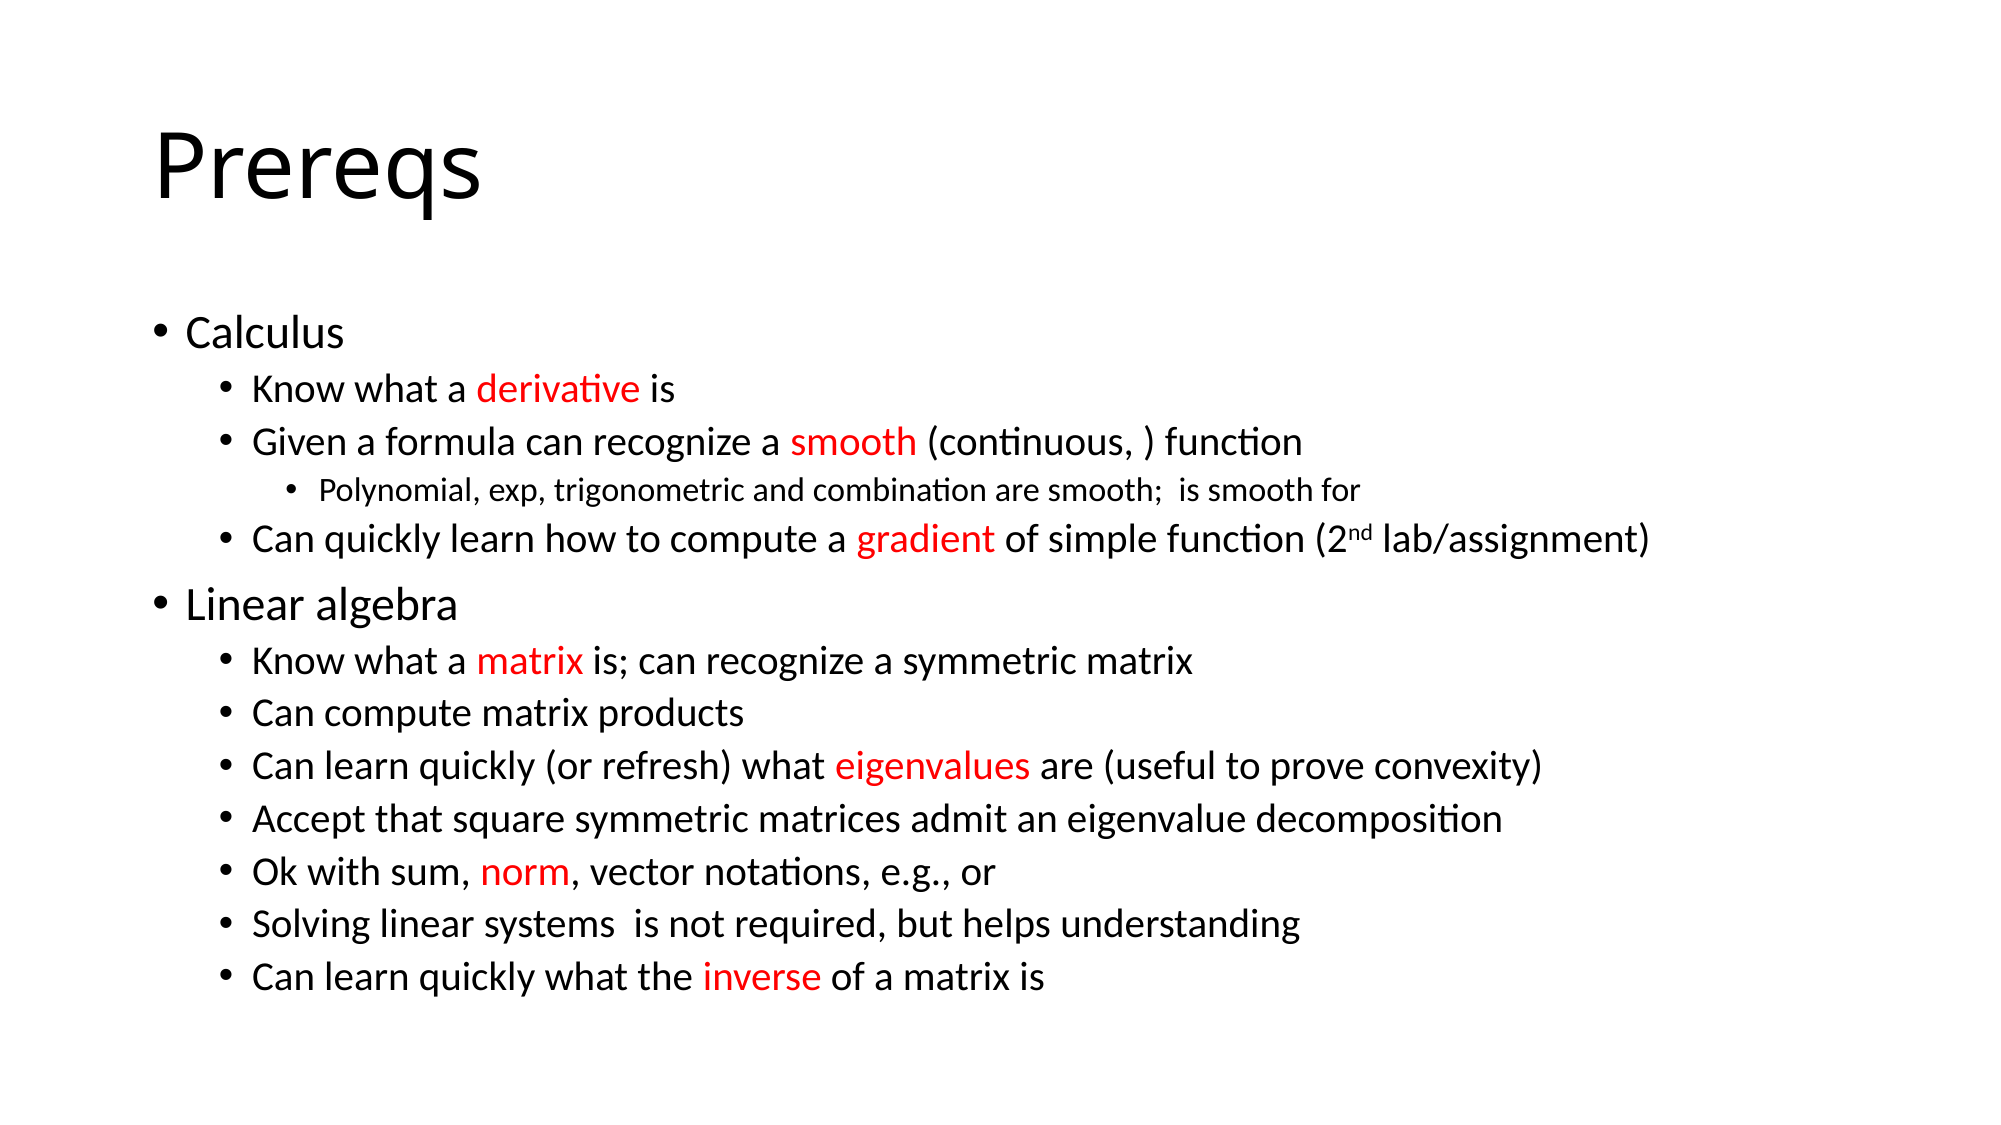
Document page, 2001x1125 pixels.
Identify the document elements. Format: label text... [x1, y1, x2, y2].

title Prereqs [137, 59, 1863, 278]
